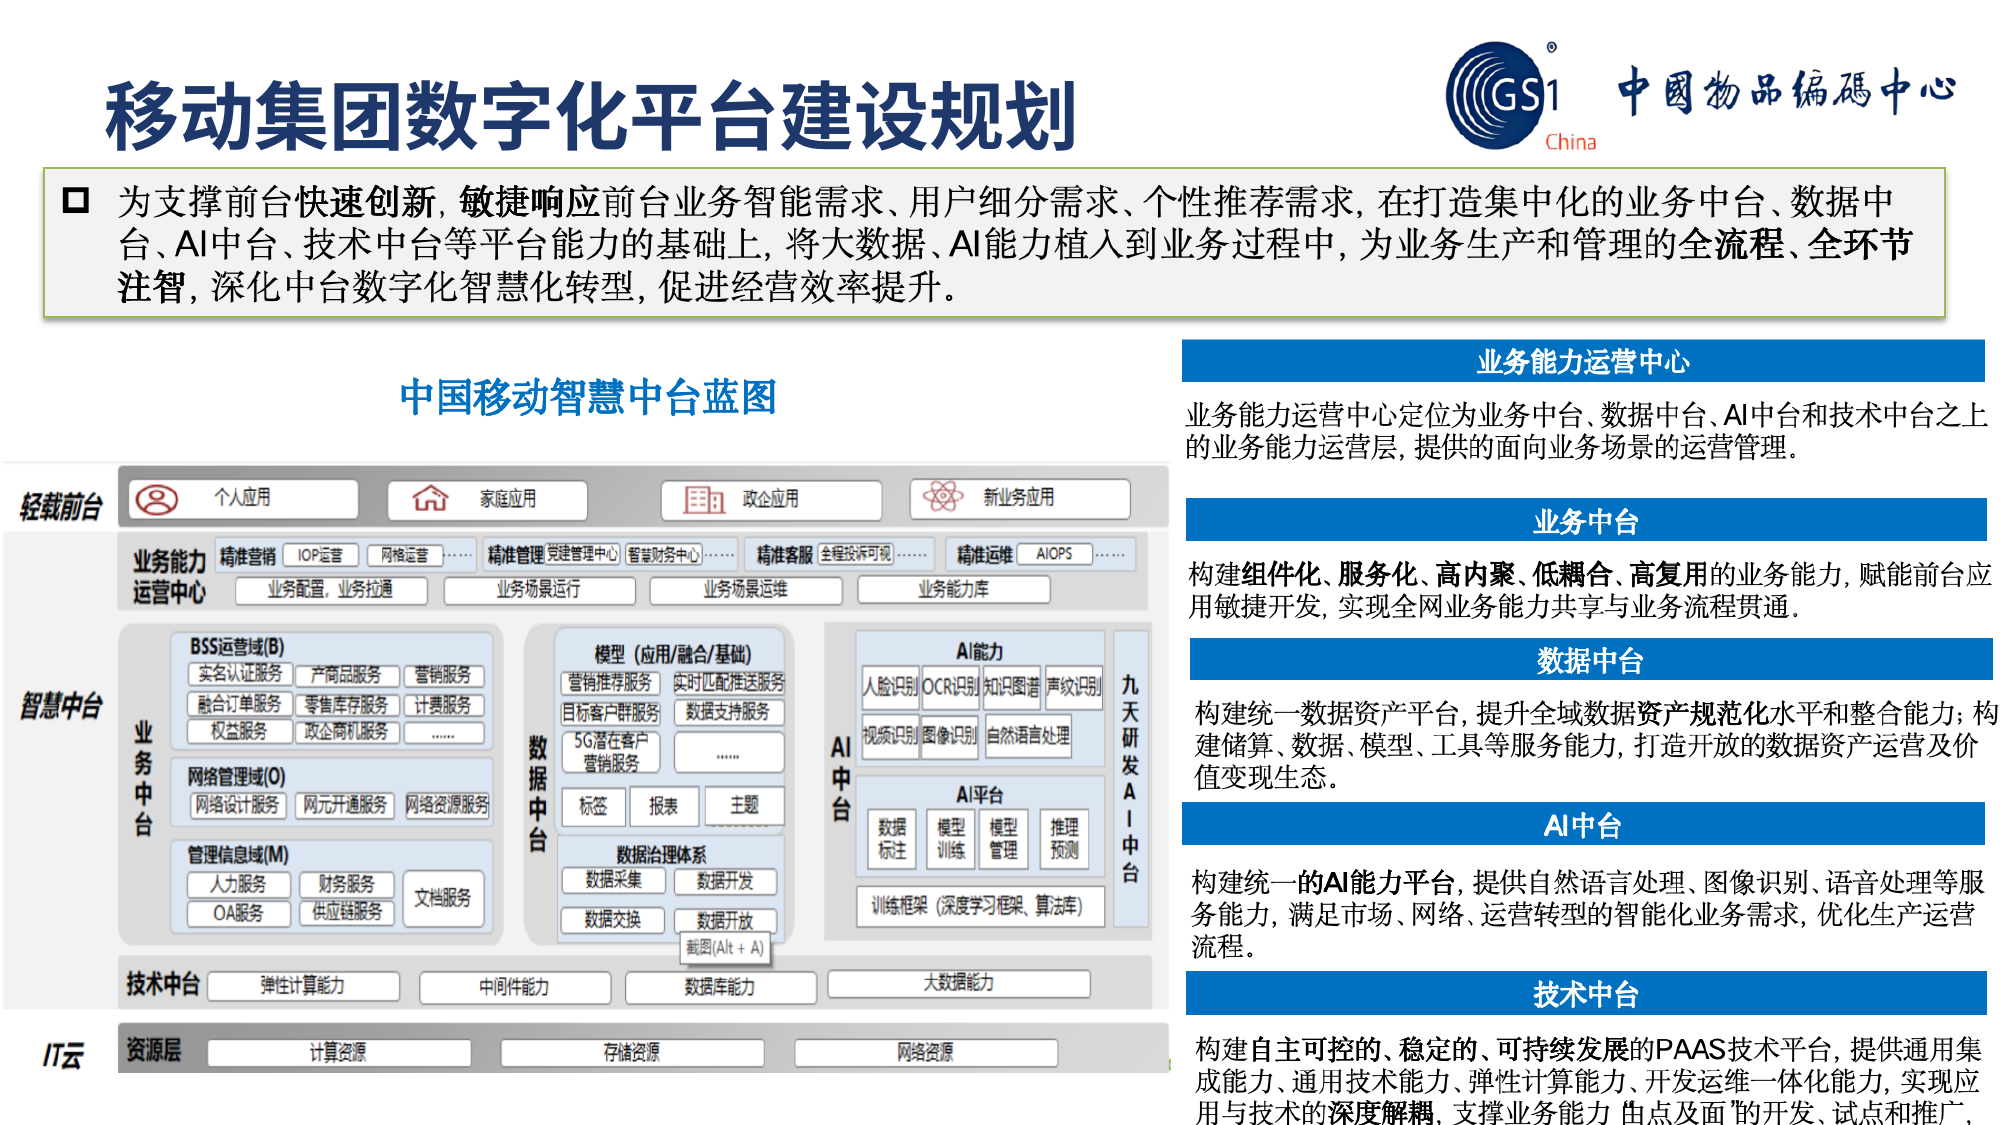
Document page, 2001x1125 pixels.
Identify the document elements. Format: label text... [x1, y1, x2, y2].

text_box 移动集团数字化平台建设规划 [104, 39, 1908, 157]
picture [0, 0, 2000, 1125]
